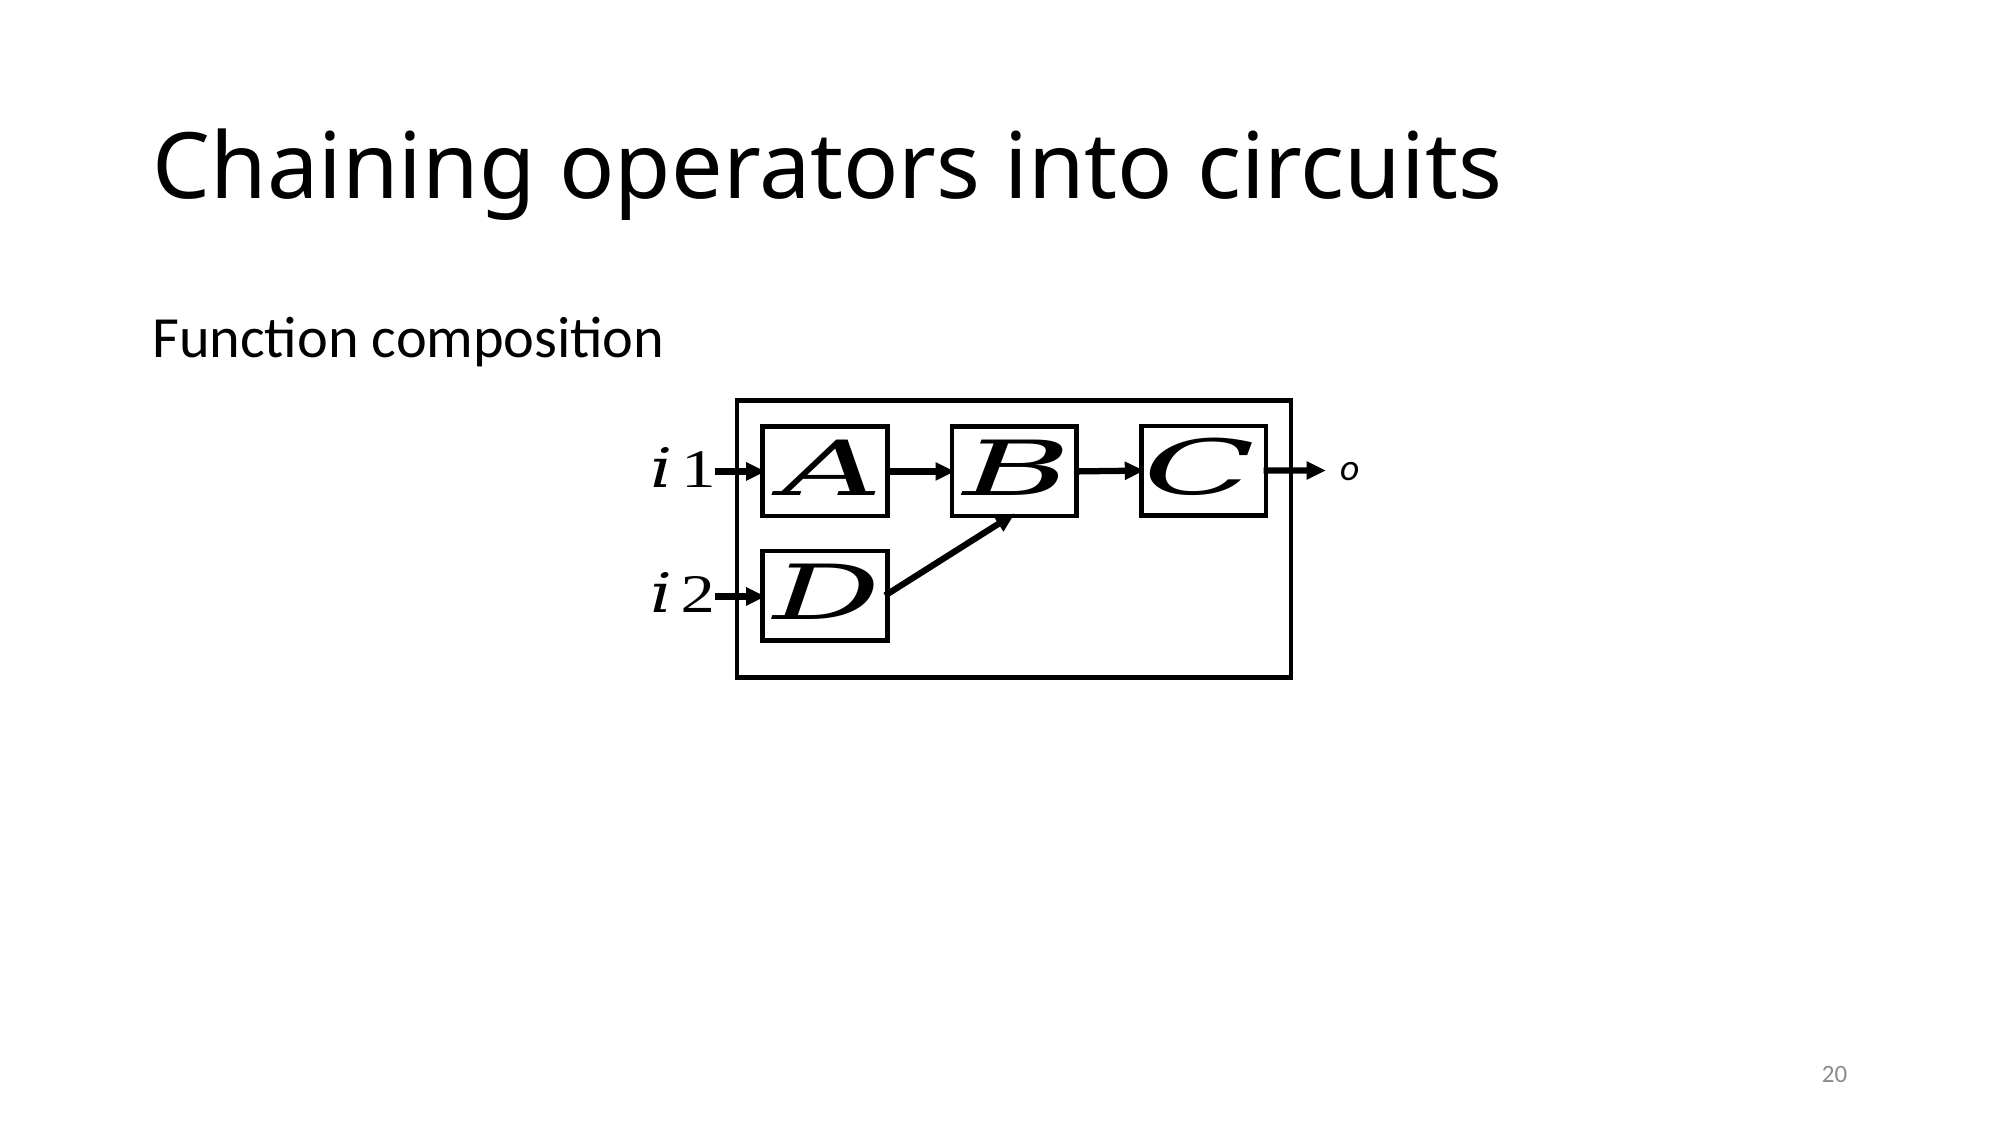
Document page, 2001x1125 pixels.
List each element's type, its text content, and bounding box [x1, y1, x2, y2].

text_box o [1325, 435, 1365, 496]
text_box [736, 400, 1292, 678]
title Chaining operators into circuits [137, 59, 1863, 278]
slide_number 20 [1798, 1042, 1863, 1103]
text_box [885, 513, 1015, 596]
